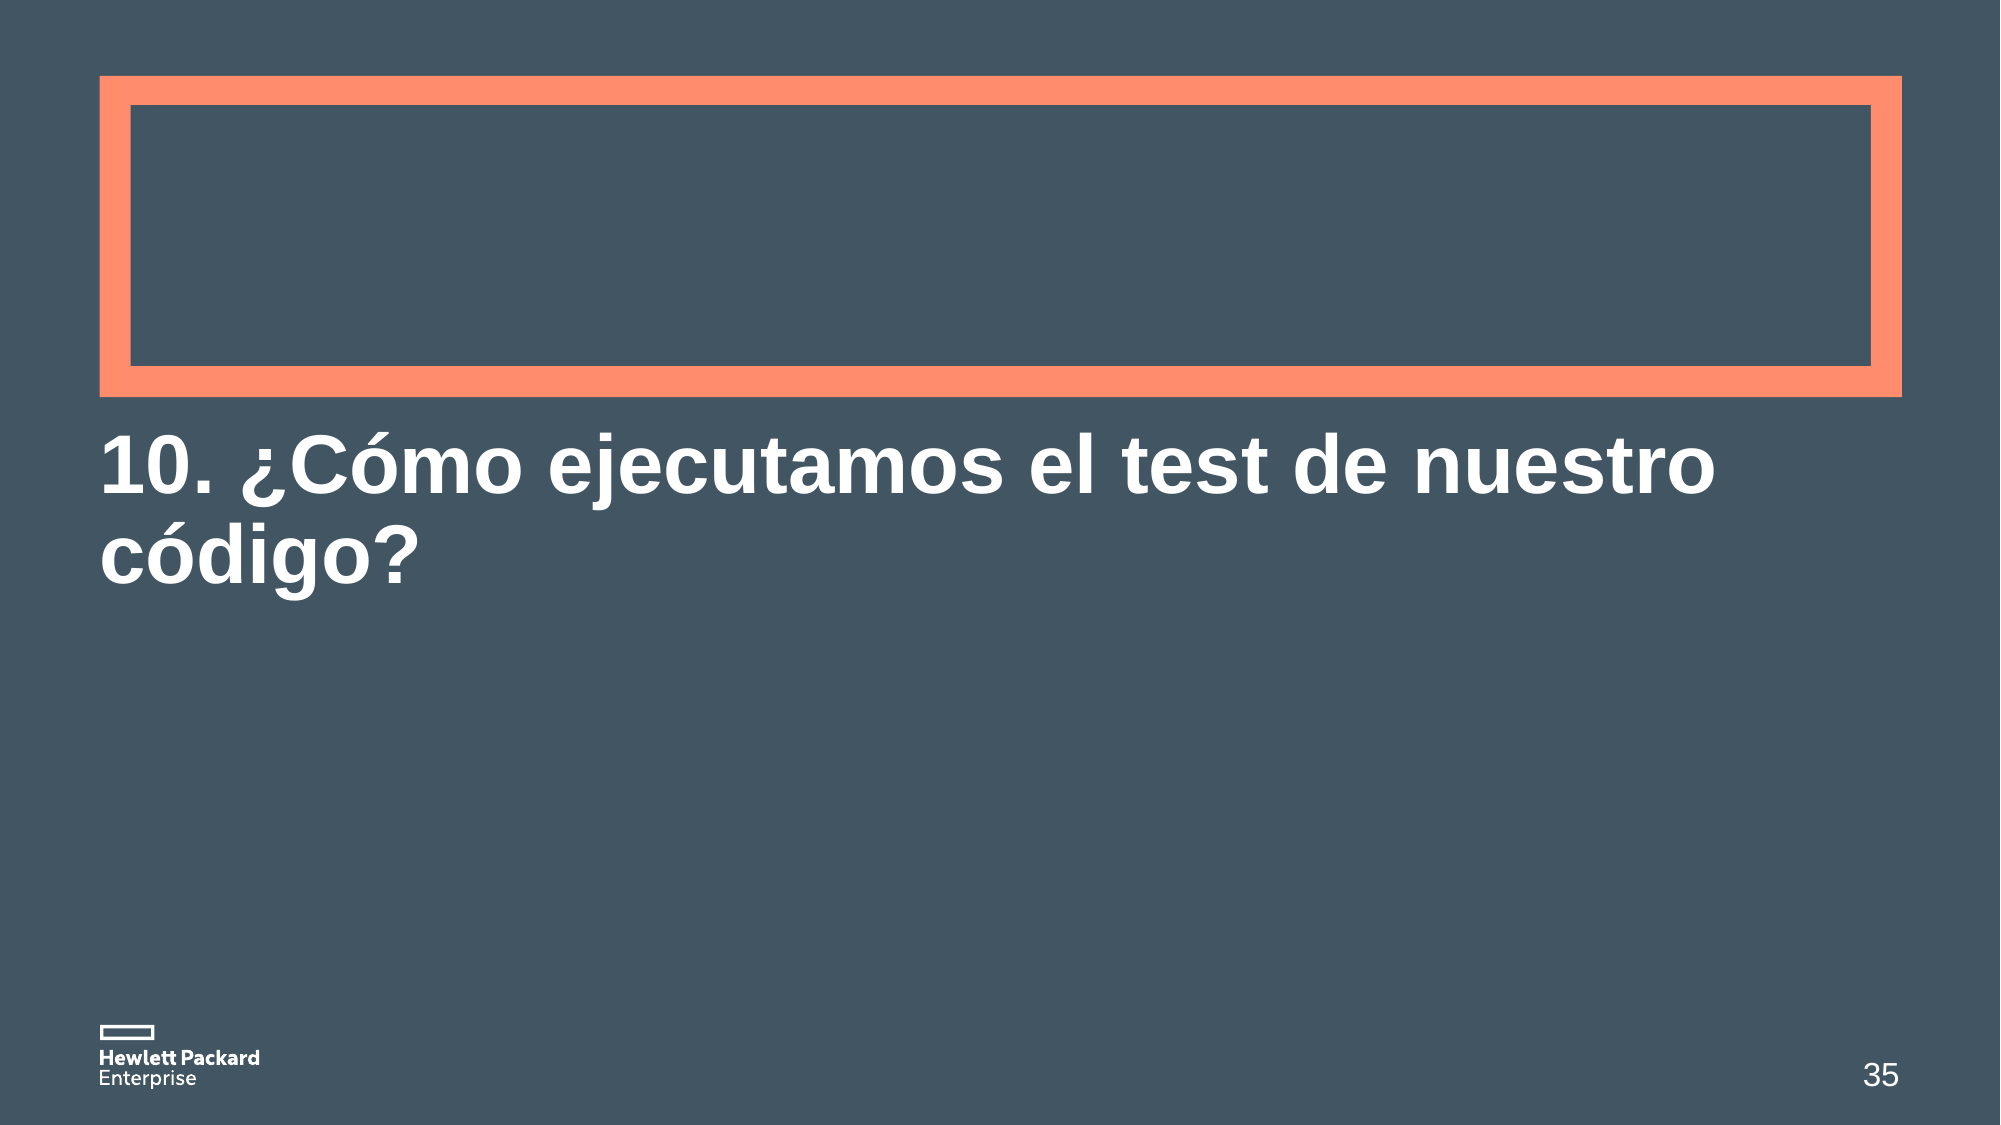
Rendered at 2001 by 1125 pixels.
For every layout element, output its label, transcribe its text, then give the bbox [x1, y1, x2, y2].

title 10. ¿Cómo ejecutamos el test de nuestro código? [99, 421, 1792, 598]
slide_number 35 [1812, 1054, 1900, 1093]
